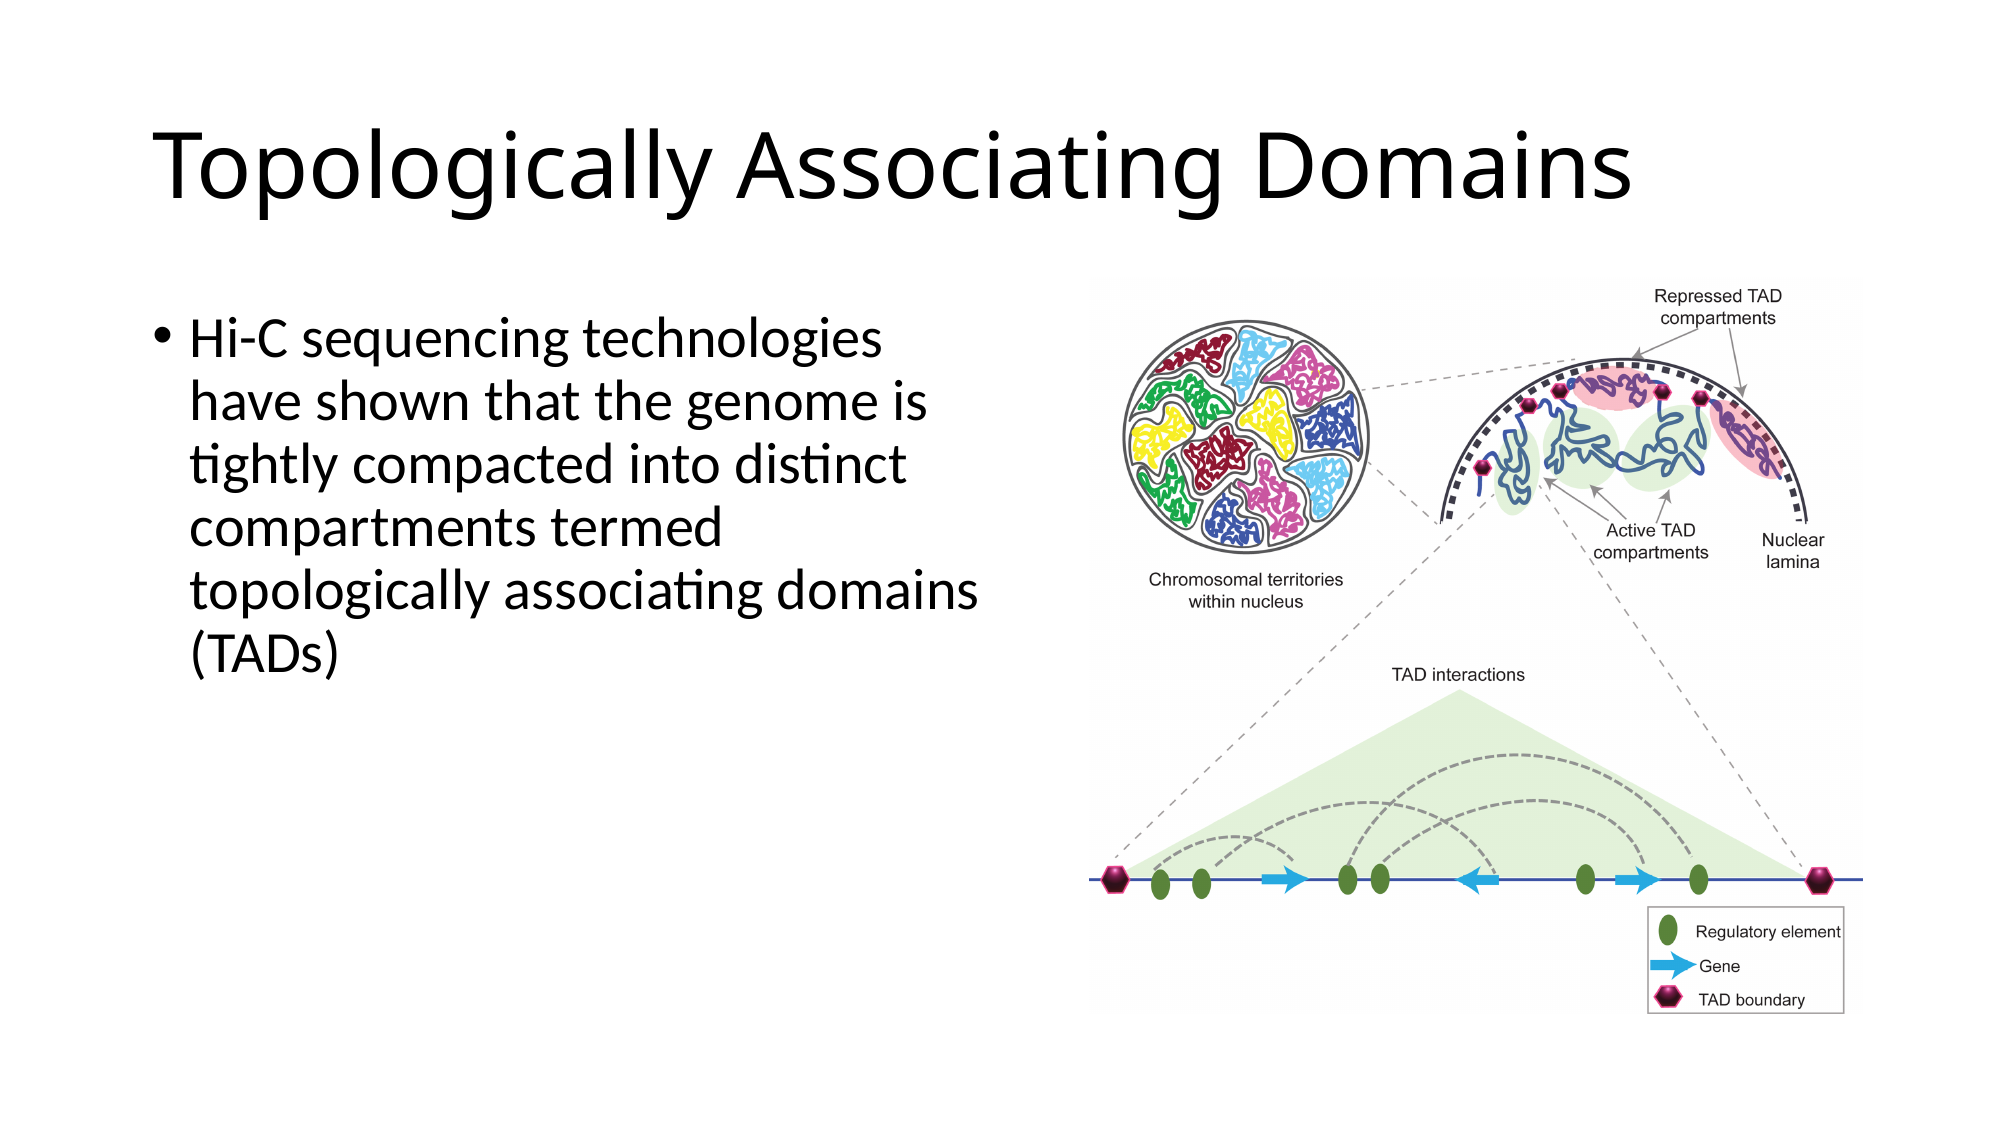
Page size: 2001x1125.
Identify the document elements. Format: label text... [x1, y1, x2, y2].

list Hi-C sequencing technologies have shown that the genome is tightly compacted into distinct compartments termed topologically associating domains (TADs) [137, 299, 1000, 1014]
picture [1089, 277, 1863, 1014]
title Topologically Associating Domains [137, 59, 1863, 278]
